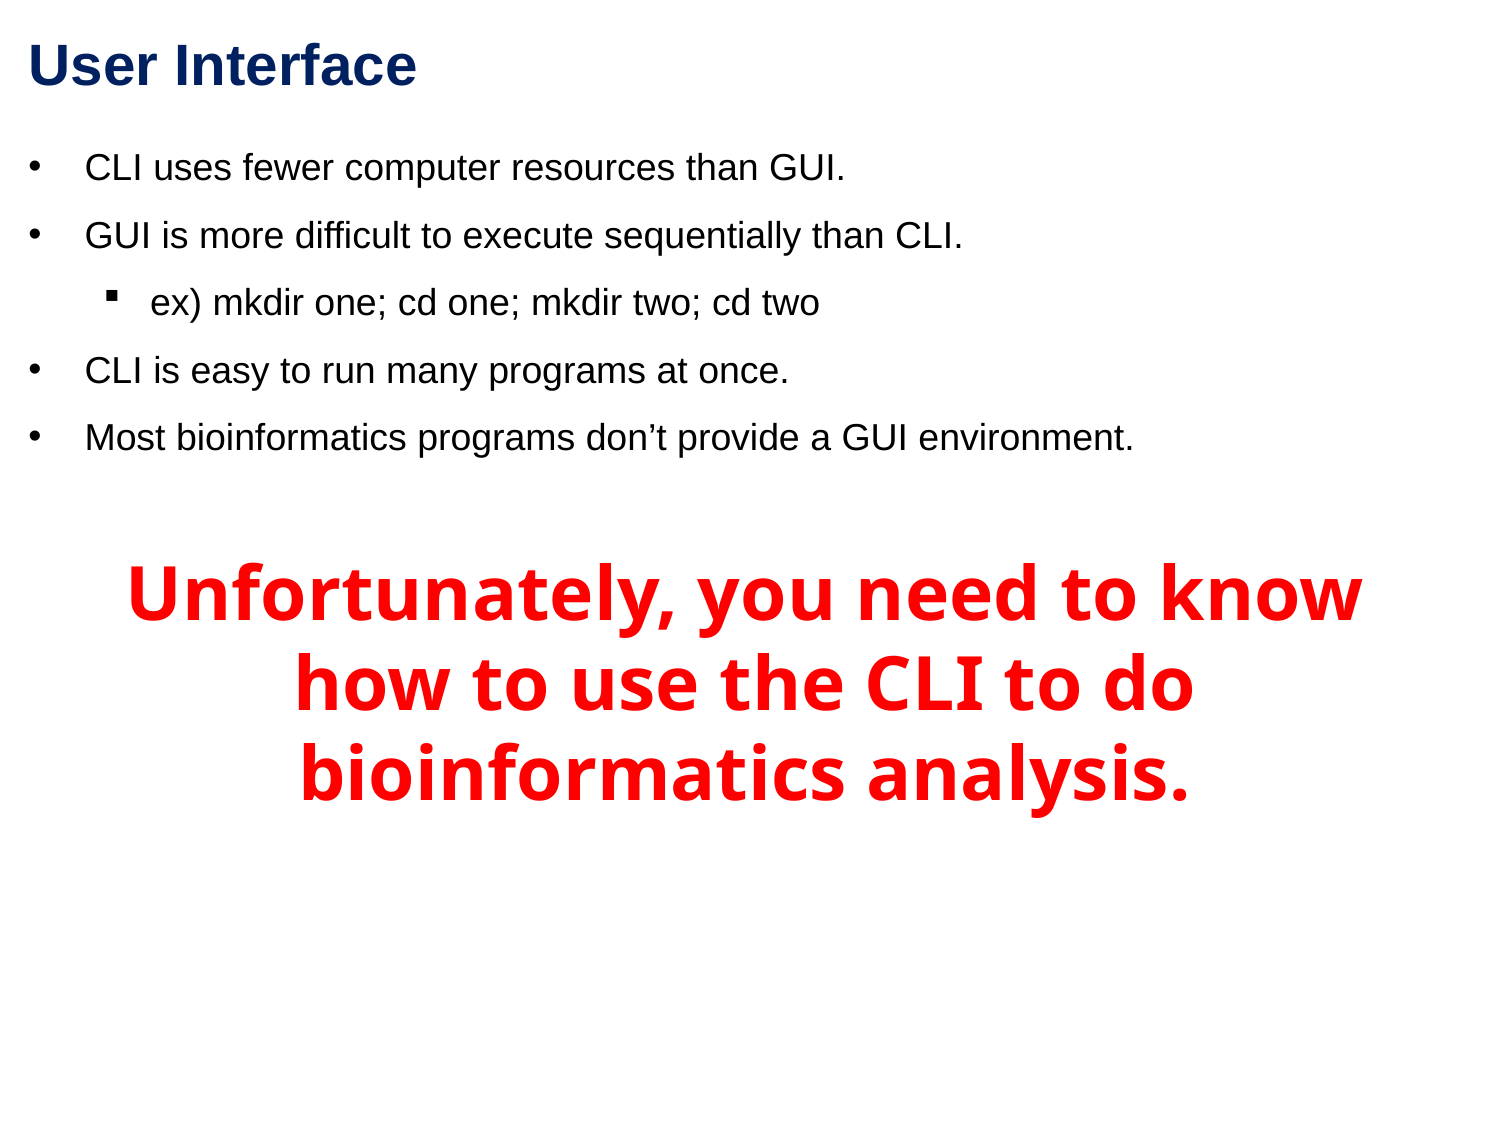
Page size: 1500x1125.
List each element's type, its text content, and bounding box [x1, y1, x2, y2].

text_box Unfortunately, you need to know how to use the CLI to do bioinformatics analysis. [54, 538, 1436, 823]
text_box User Interface [13, 20, 1203, 105]
text_box CLI uses fewer computer resources than GUI. GUI is more difficult to execute sequentially than CLI. ex) mkdir one; cd one; mkdir two; cd two CLI is easy to run many programs at once. Most bioinformatics programs don’t provide a GUI environment. [13, 113, 1477, 466]
